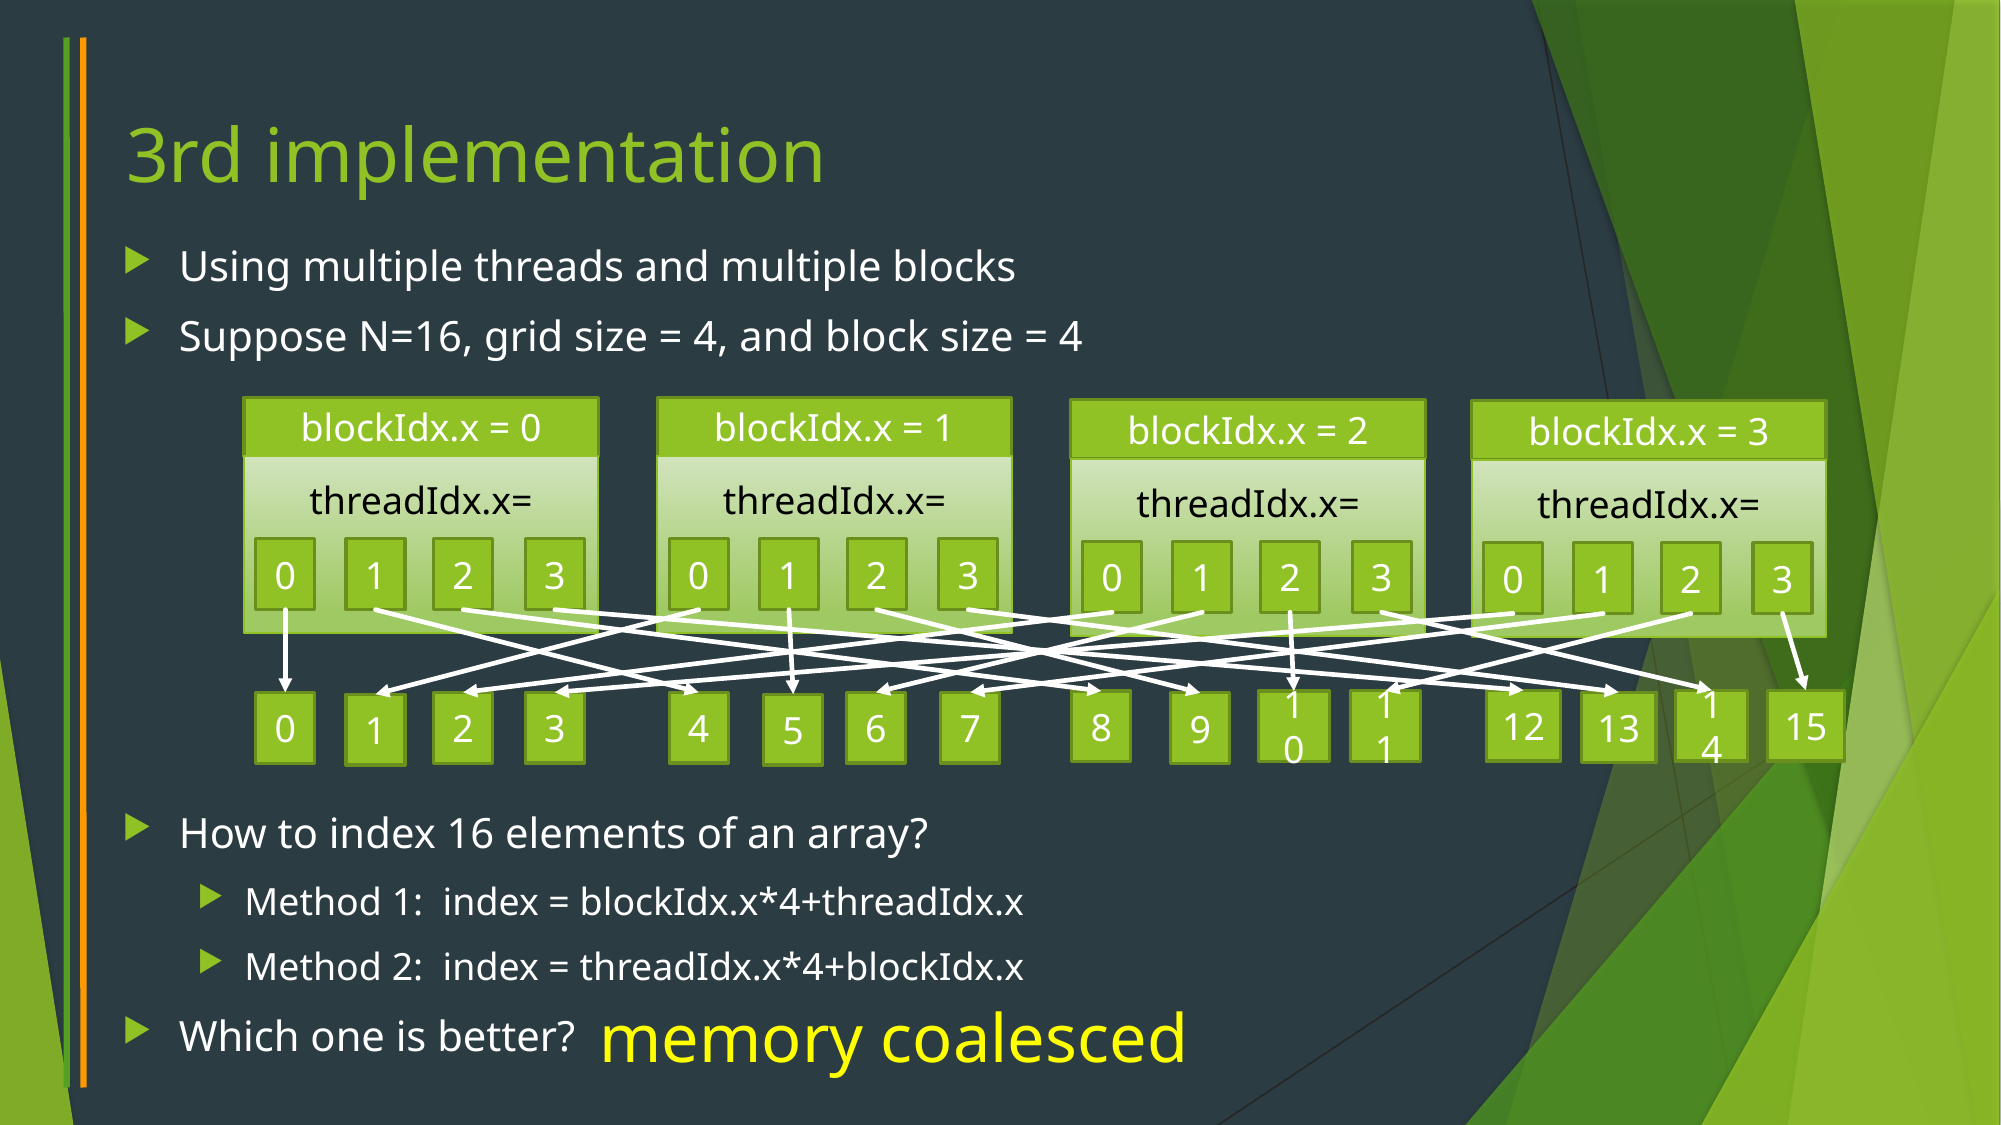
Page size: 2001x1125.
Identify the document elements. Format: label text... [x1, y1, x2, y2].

text_box 3 [524, 537, 586, 607]
text_box 0 [254, 691, 316, 765]
text_box 0 [254, 537, 316, 611]
text_box threadIdx.x= [1070, 458, 1426, 607]
text_box 3 [1351, 540, 1413, 607]
text_box 1 [344, 537, 407, 611]
text_box 14 [1674, 689, 1749, 763]
text_box 3 [1751, 541, 1814, 615]
text_box 0 [668, 537, 730, 607]
text_box 0 [1482, 541, 1544, 608]
title 3rd implementation [111, 99, 1522, 317]
list Using multiple threads and multiple blocks Suppose N=16, grid size = 4, and block size = 4 How to index 16 elements of an array? Method 1: index = blockIdx.x*4+threadIdx.x Method 2: index = threadIdx.x*4+blockIdx.x Which one is better? [107, 231, 1518, 1071]
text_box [1782, 612, 1807, 691]
text_box 2 [1259, 540, 1321, 607]
text_box threadIdx.x= [243, 455, 599, 634]
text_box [462, 611, 870, 693]
text_box 0 [1081, 540, 1143, 607]
text_box 1 [344, 693, 407, 767]
text_box memory coalesced [584, 988, 1204, 1083]
text_box 9 [1169, 704, 1231, 765]
text_box blockIdx.x = 3 [1470, 399, 1828, 461]
text_box 1 [758, 537, 820, 607]
text_box 11 [1349, 704, 1422, 763]
text_box 3 [937, 537, 999, 607]
text_box 2 [432, 537, 494, 607]
text_box blockIdx.x = 2 [1069, 398, 1427, 460]
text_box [969, 612, 1384, 693]
text_box 2 [432, 703, 494, 765]
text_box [1384, 612, 1692, 692]
text_box 1 [1171, 540, 1233, 607]
text_box 8 [1070, 704, 1132, 763]
text_box 2 [1660, 541, 1722, 615]
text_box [1606, 611, 1713, 691]
text_box blockIdx.x = 0 [242, 396, 600, 458]
text_box 3 [524, 704, 586, 765]
text_box 15 [1766, 689, 1846, 763]
text_box 10 [1257, 704, 1331, 763]
text_box 2 [846, 537, 908, 607]
text_box 6 [845, 704, 907, 765]
text_box 12 [1485, 704, 1562, 763]
text_box threadIdx.x= [656, 455, 1013, 607]
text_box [554, 612, 969, 693]
text_box 5 [762, 704, 824, 767]
text_box blockIdx.x = 1 [656, 396, 1013, 455]
text_box 13 [1580, 701, 1658, 764]
text_box 7 [939, 704, 1001, 765]
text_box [374, 609, 700, 695]
text_box threadIdx.x= [1471, 459, 1827, 638]
text_box 1 [1572, 541, 1634, 610]
text_box 4 [668, 704, 730, 765]
